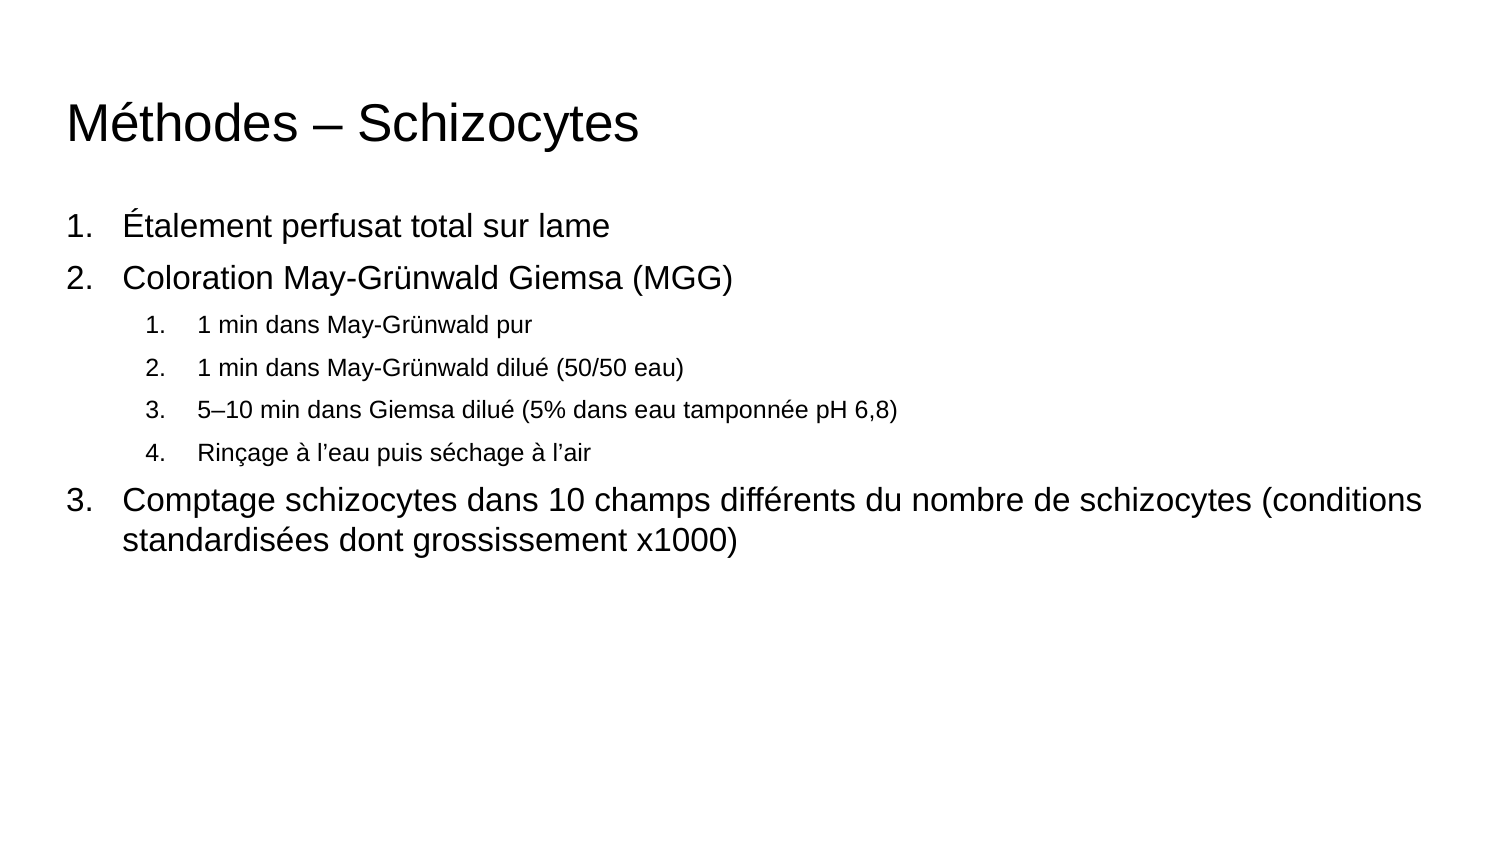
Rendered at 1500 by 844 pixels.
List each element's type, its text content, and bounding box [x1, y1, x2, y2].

list Étalement perfusat total sur lame Coloration May-Grünwald Giemsa (MGG) 1 min dans May-Grünwald pur 1 min dans May-Grünwald dilué (50/50 eau) 5–10 min dans Giemsa dilué (5% dans eau tamponnée pH 6,8) Rinçage à l’eau puis séchage à l’air Comptage schizocytes dans 10 champs différents du nombre de schizocytes (conditions standardisées dont grossissement x1000) [51, 189, 1500, 835]
title Méthodes – Schizocytes [51, 72, 1449, 167]
